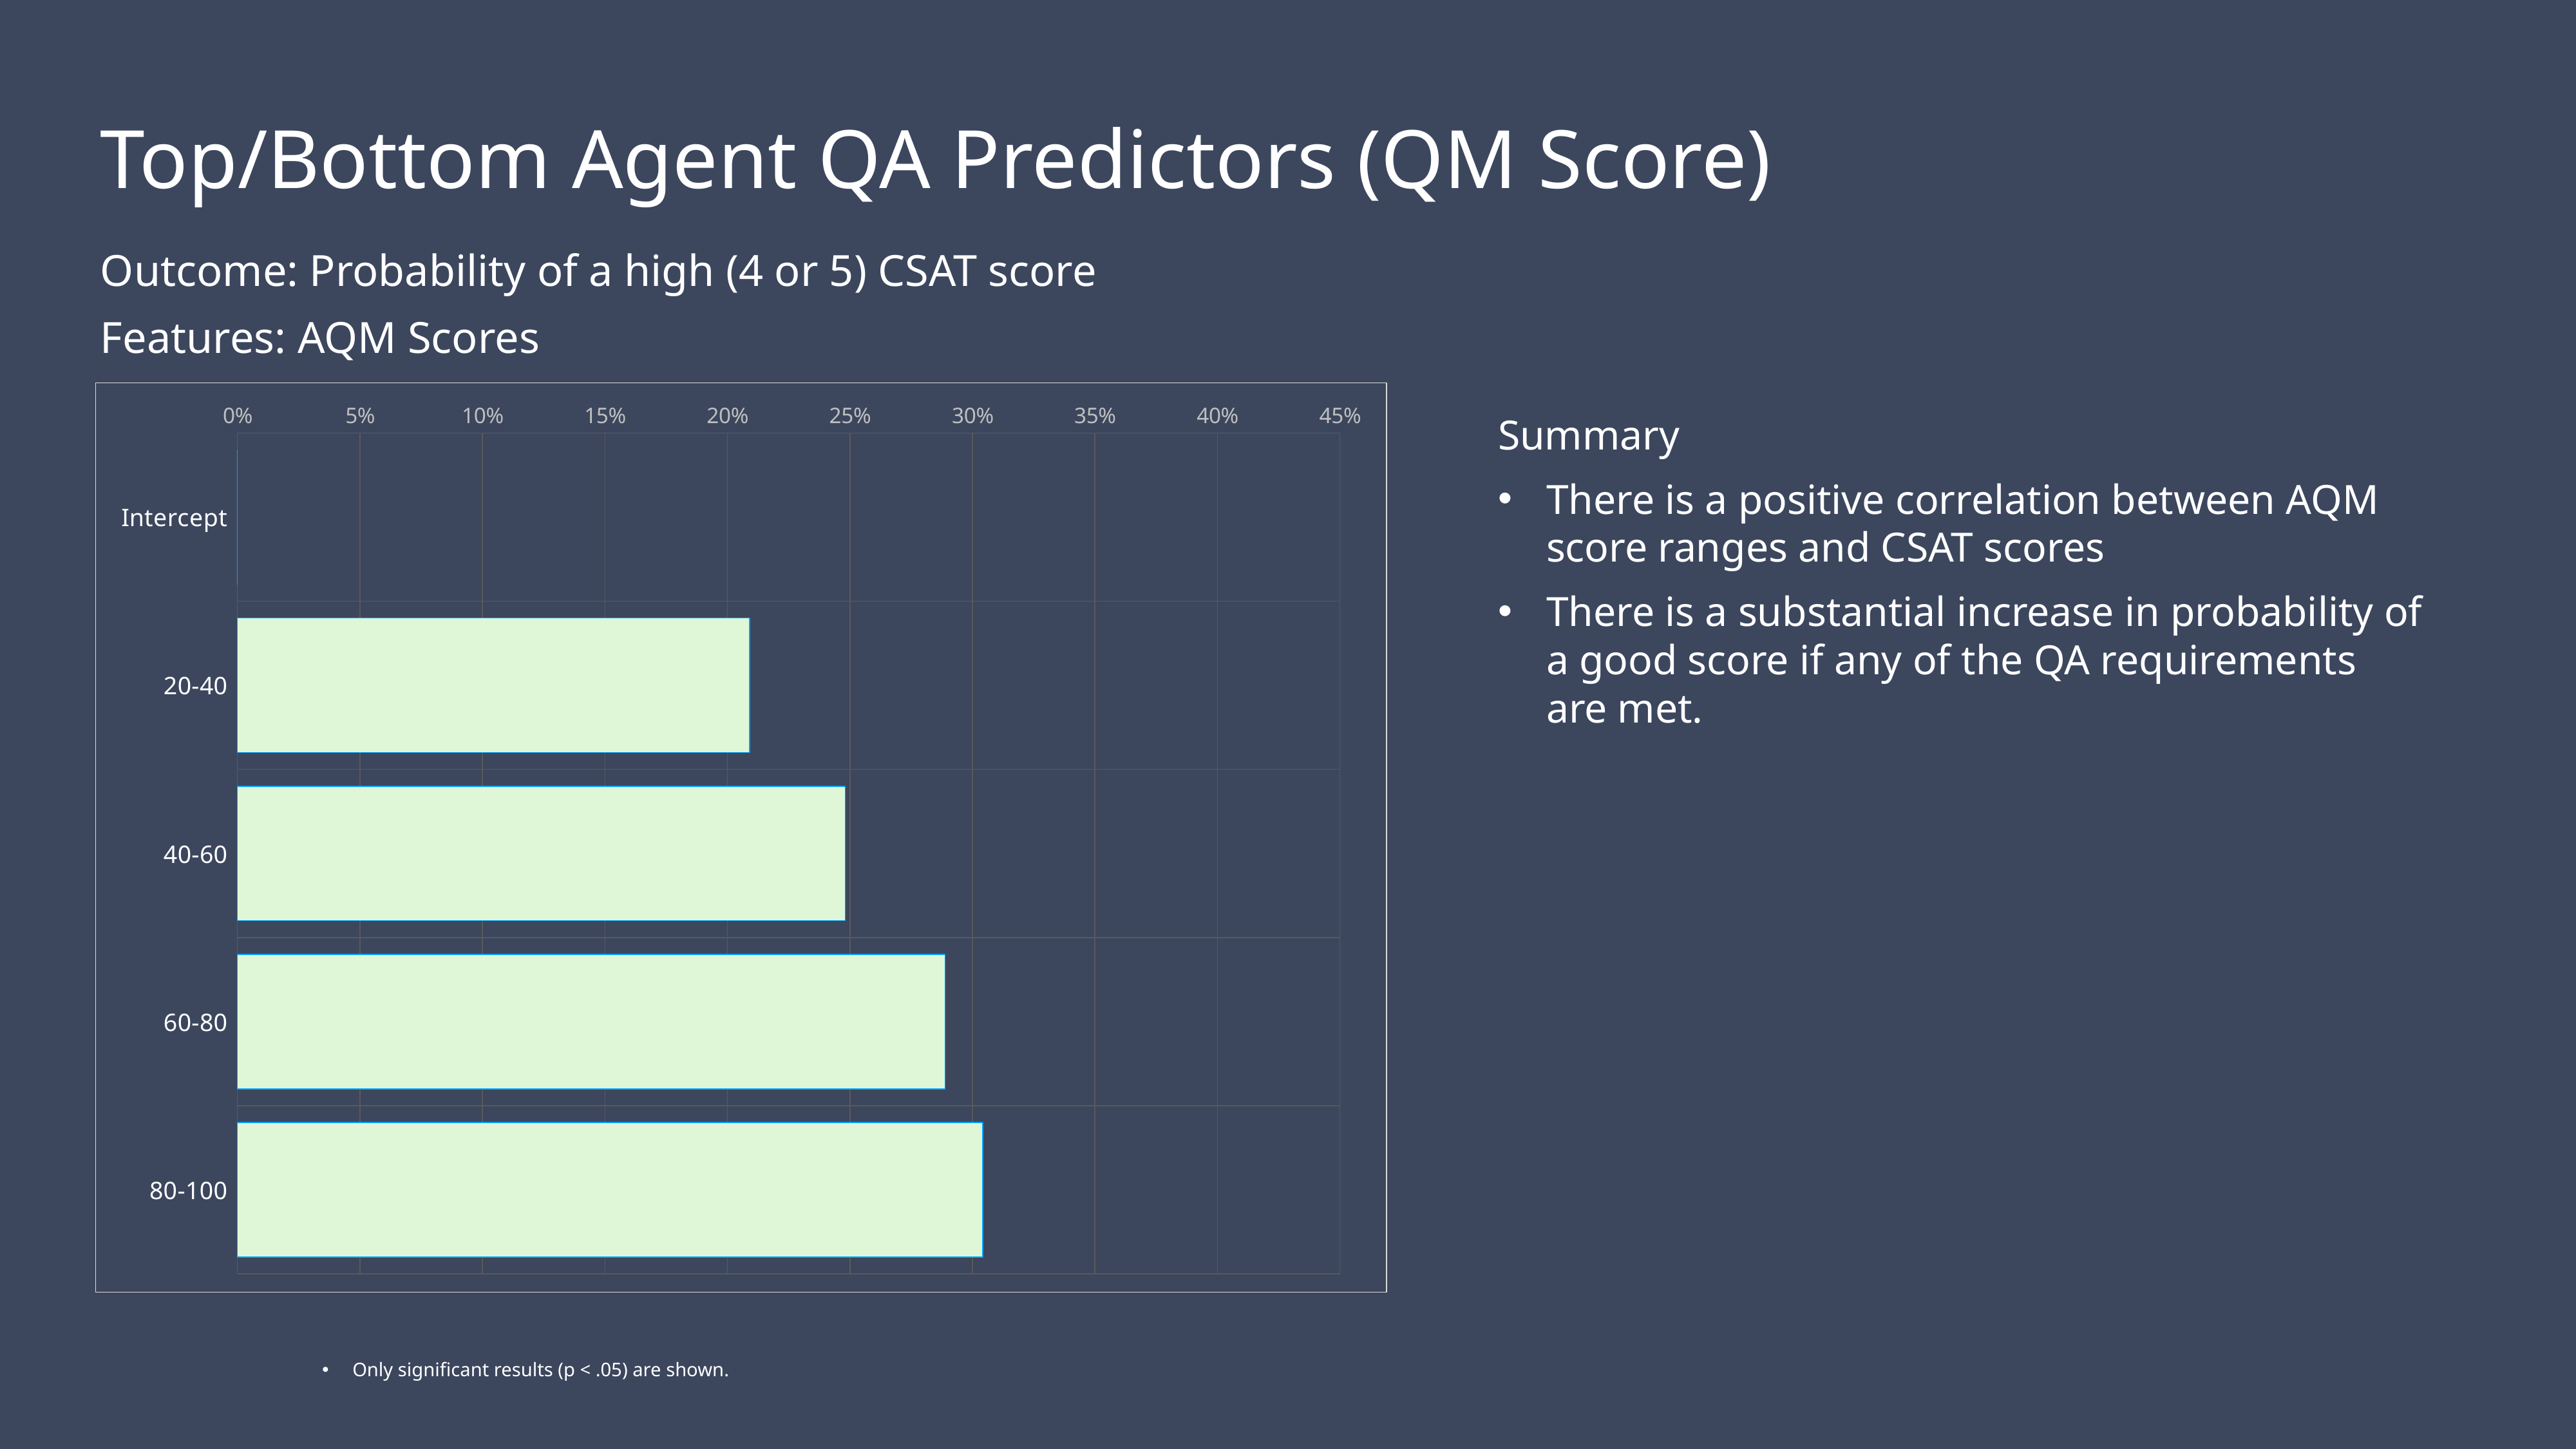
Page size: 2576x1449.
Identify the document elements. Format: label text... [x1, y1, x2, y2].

text_box Top/Bottom Agent QA Predictors (QM Score) [95, 102, 2446, 307]
chart [95, 382, 1387, 1293]
text_box Summary There is a positive correlation between AQM score ranges and CSAT scores There is a substantial increase in probability of a good score if any of the QA requirements are met. [1492, 404, 2434, 737]
text_box Only significant results (p < .05) are shown. [317, 1345, 1770, 1386]
text_box Outcome: Probability of a high (4 or 5) CSAT score Features: AQM Scores [95, 222, 1548, 368]
